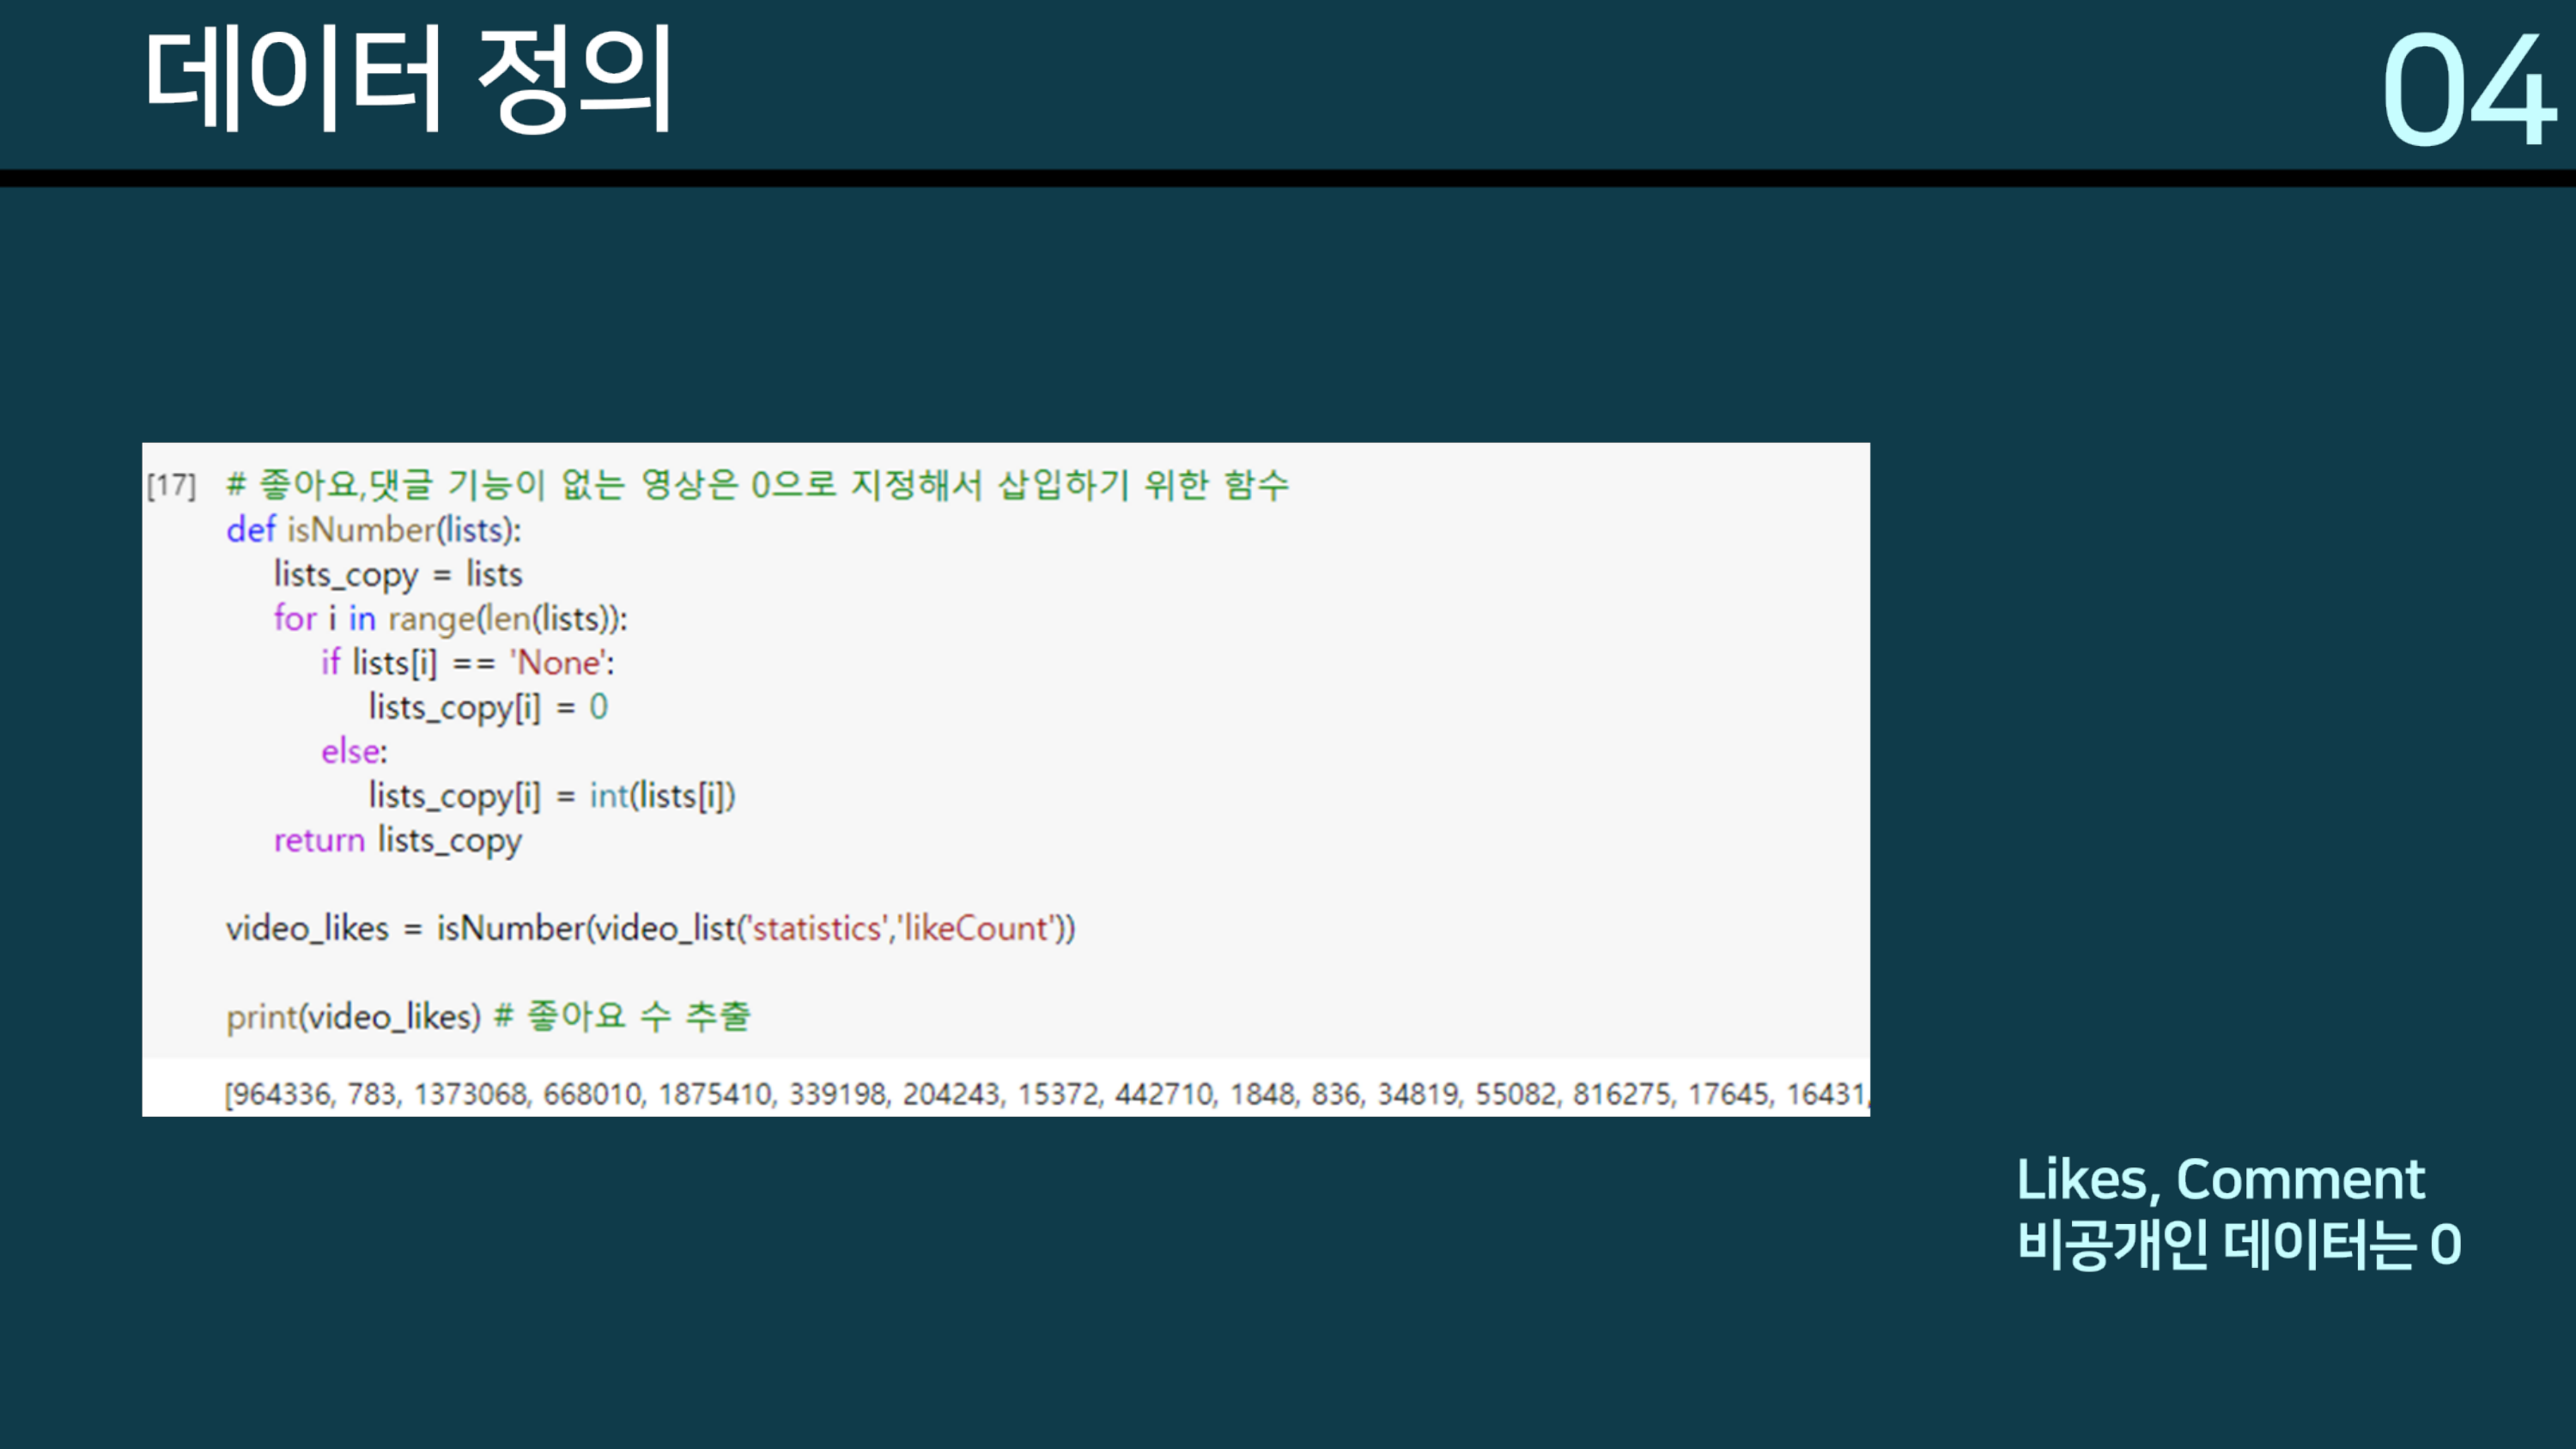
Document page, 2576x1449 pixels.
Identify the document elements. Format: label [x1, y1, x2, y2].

picture [2355, 0, 2576, 142]
picture [123, 0, 722, 142]
text_box [141, 441, 1872, 1119]
text_box [0, 142, 2576, 214]
picture [2007, 1133, 2487, 1298]
